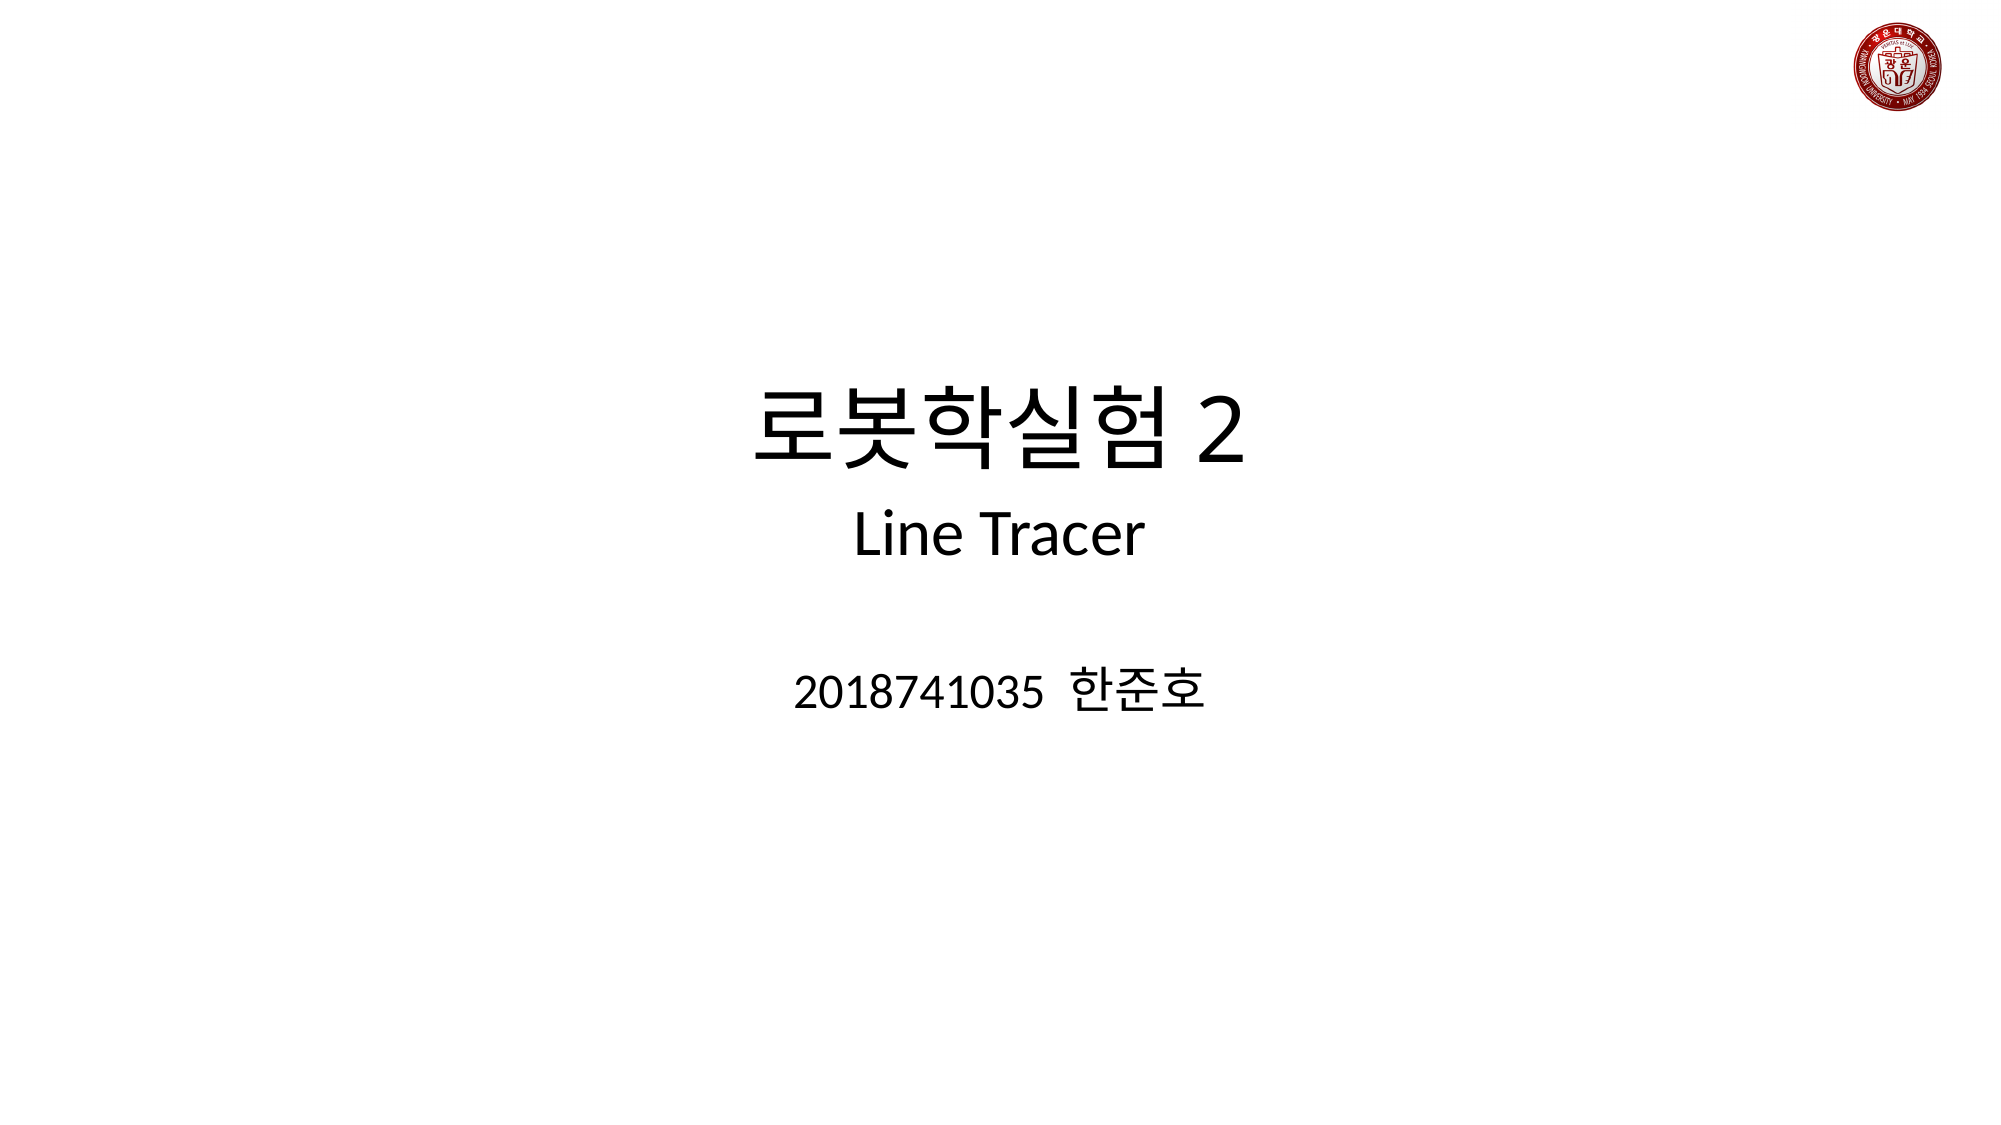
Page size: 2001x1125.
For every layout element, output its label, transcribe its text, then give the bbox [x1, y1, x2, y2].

picture [1791, 0, 2000, 129]
subtitle Line Tracer 2018741035 한준호 [249, 490, 1750, 923]
title 로봇학실험2 [249, 98, 1750, 490]
